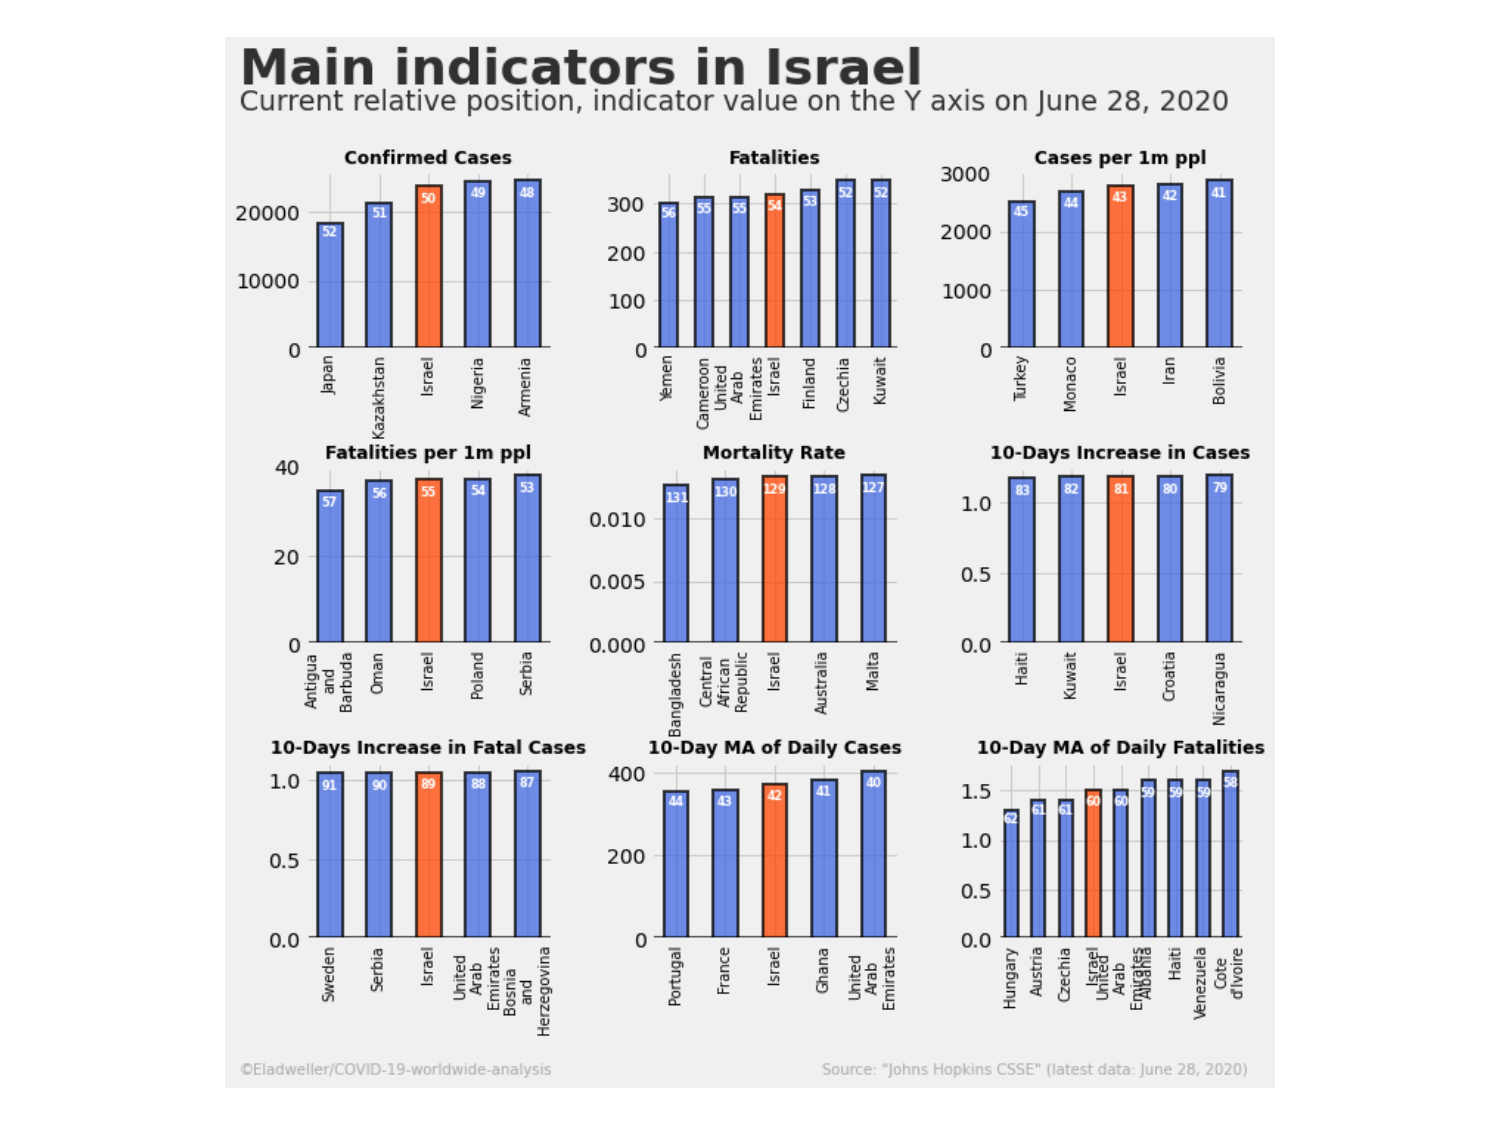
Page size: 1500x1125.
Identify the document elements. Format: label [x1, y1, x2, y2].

picture [224, 37, 1276, 1088]
